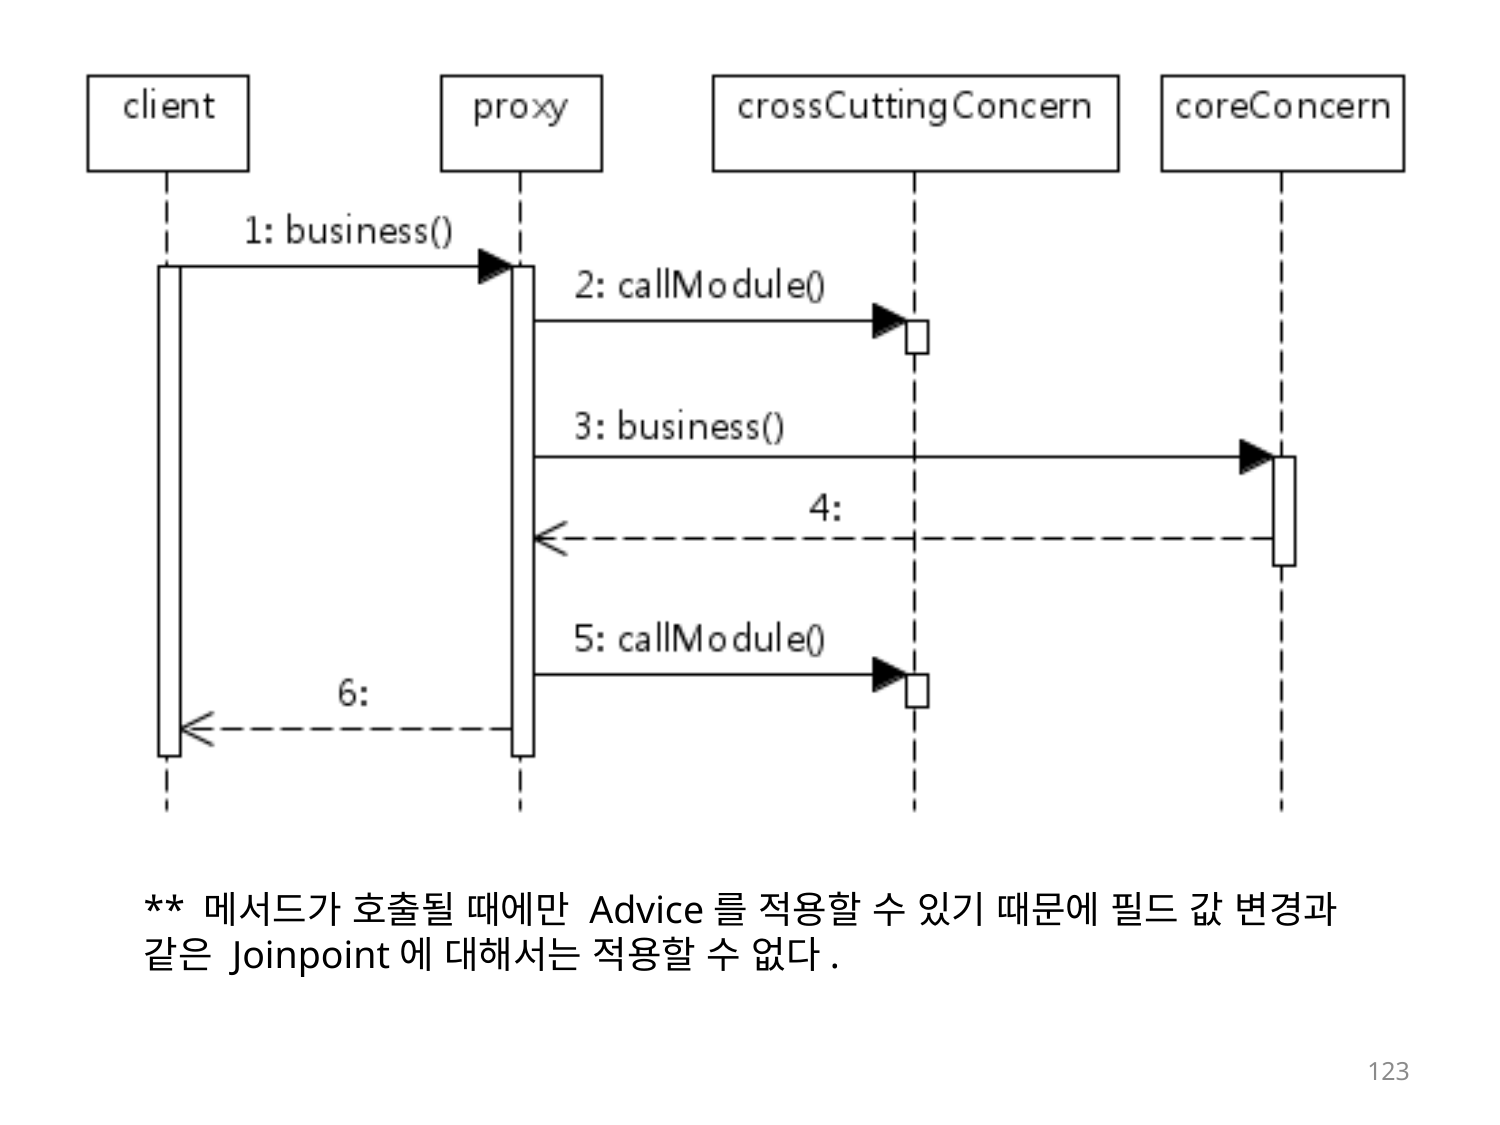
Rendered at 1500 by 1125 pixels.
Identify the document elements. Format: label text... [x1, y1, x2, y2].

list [81, 70, 1417, 821]
text_box ** 메서드가 호출될 때에만 Advice를 적용할 수 있기 때문에 필드 값 변경과 같은 Joinpoint에 대해서는 적용할 수 없다. [128, 878, 1383, 984]
slide_number 123 [1074, 1042, 1425, 1103]
